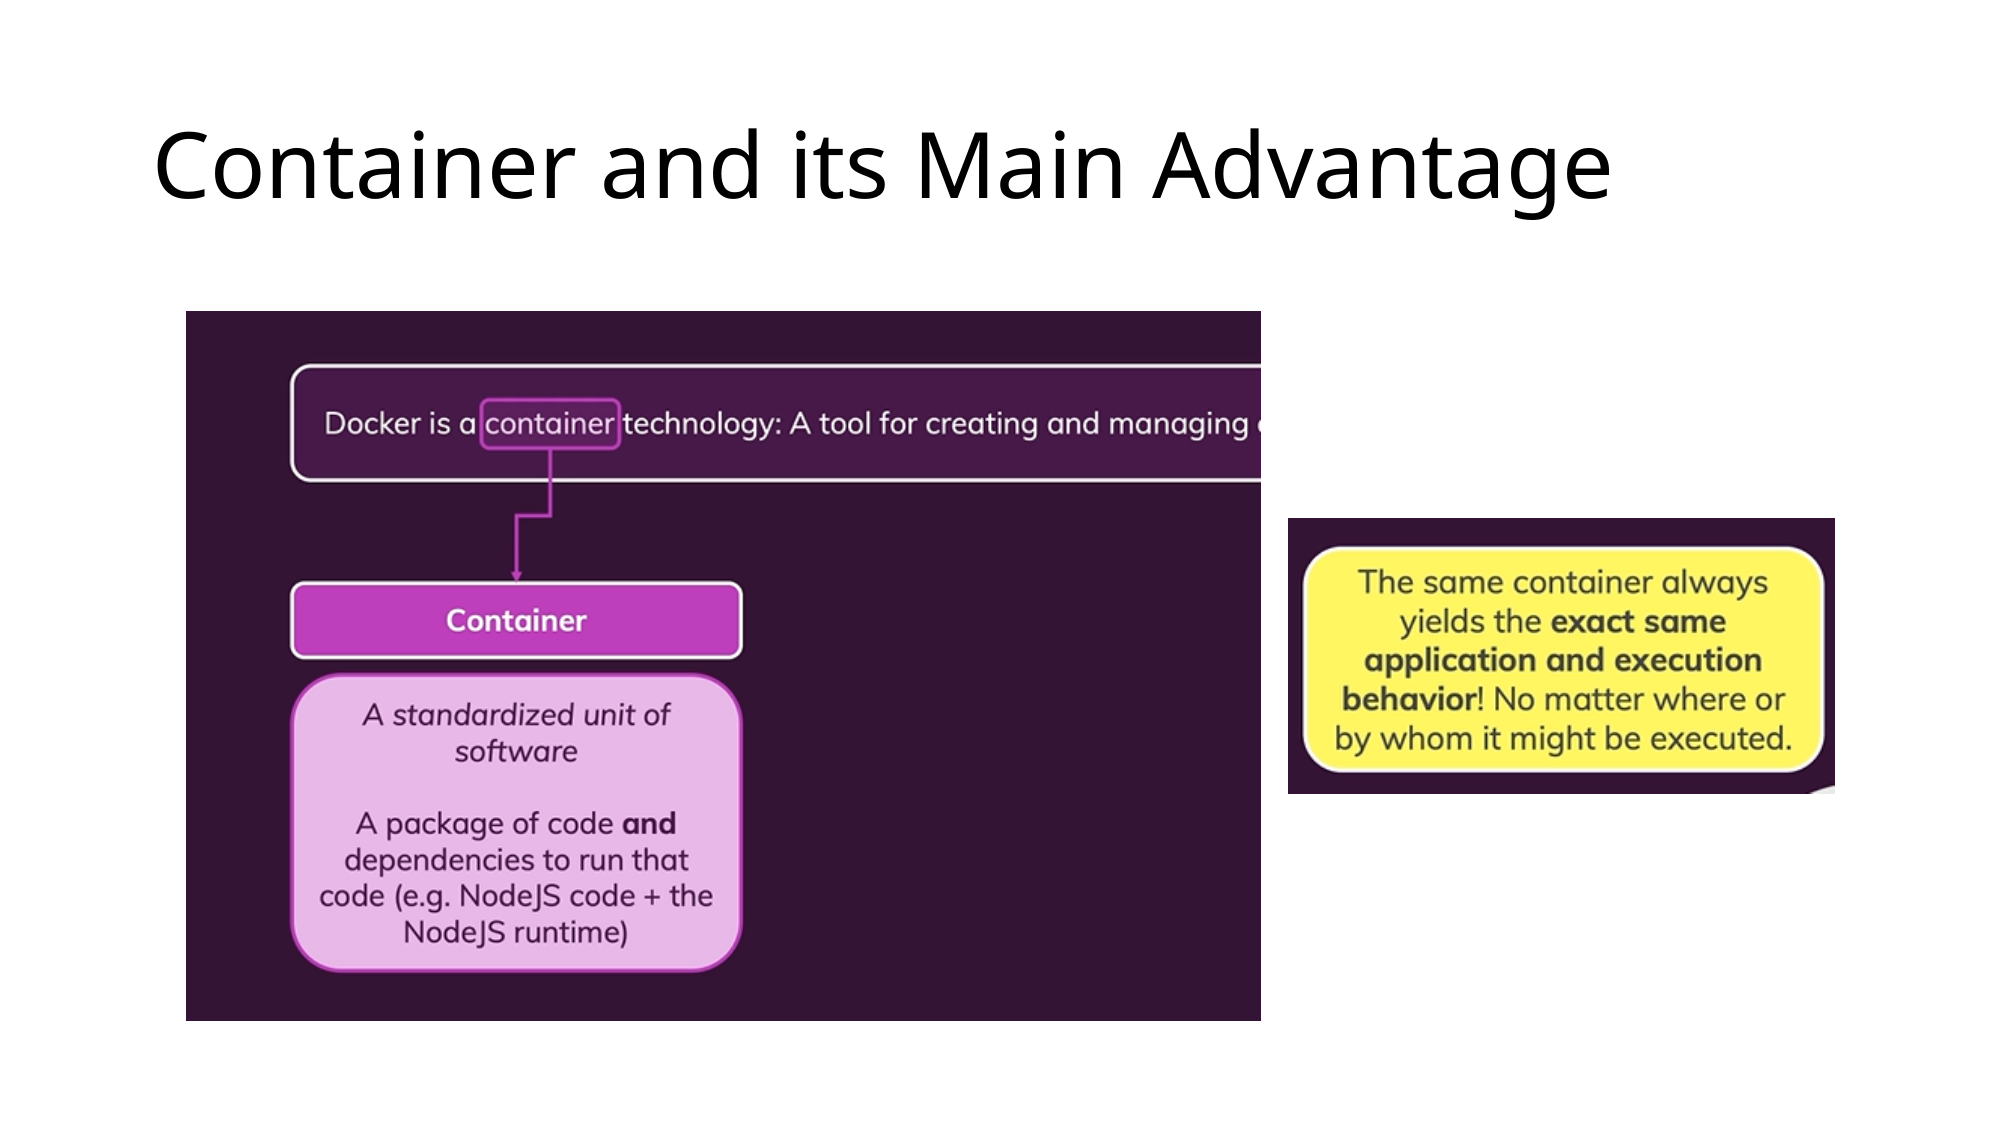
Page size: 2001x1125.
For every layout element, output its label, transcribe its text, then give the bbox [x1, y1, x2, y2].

picture [186, 311, 1261, 1021]
picture [1288, 518, 1835, 794]
title Container and its Main Advantage [137, 59, 1863, 278]
